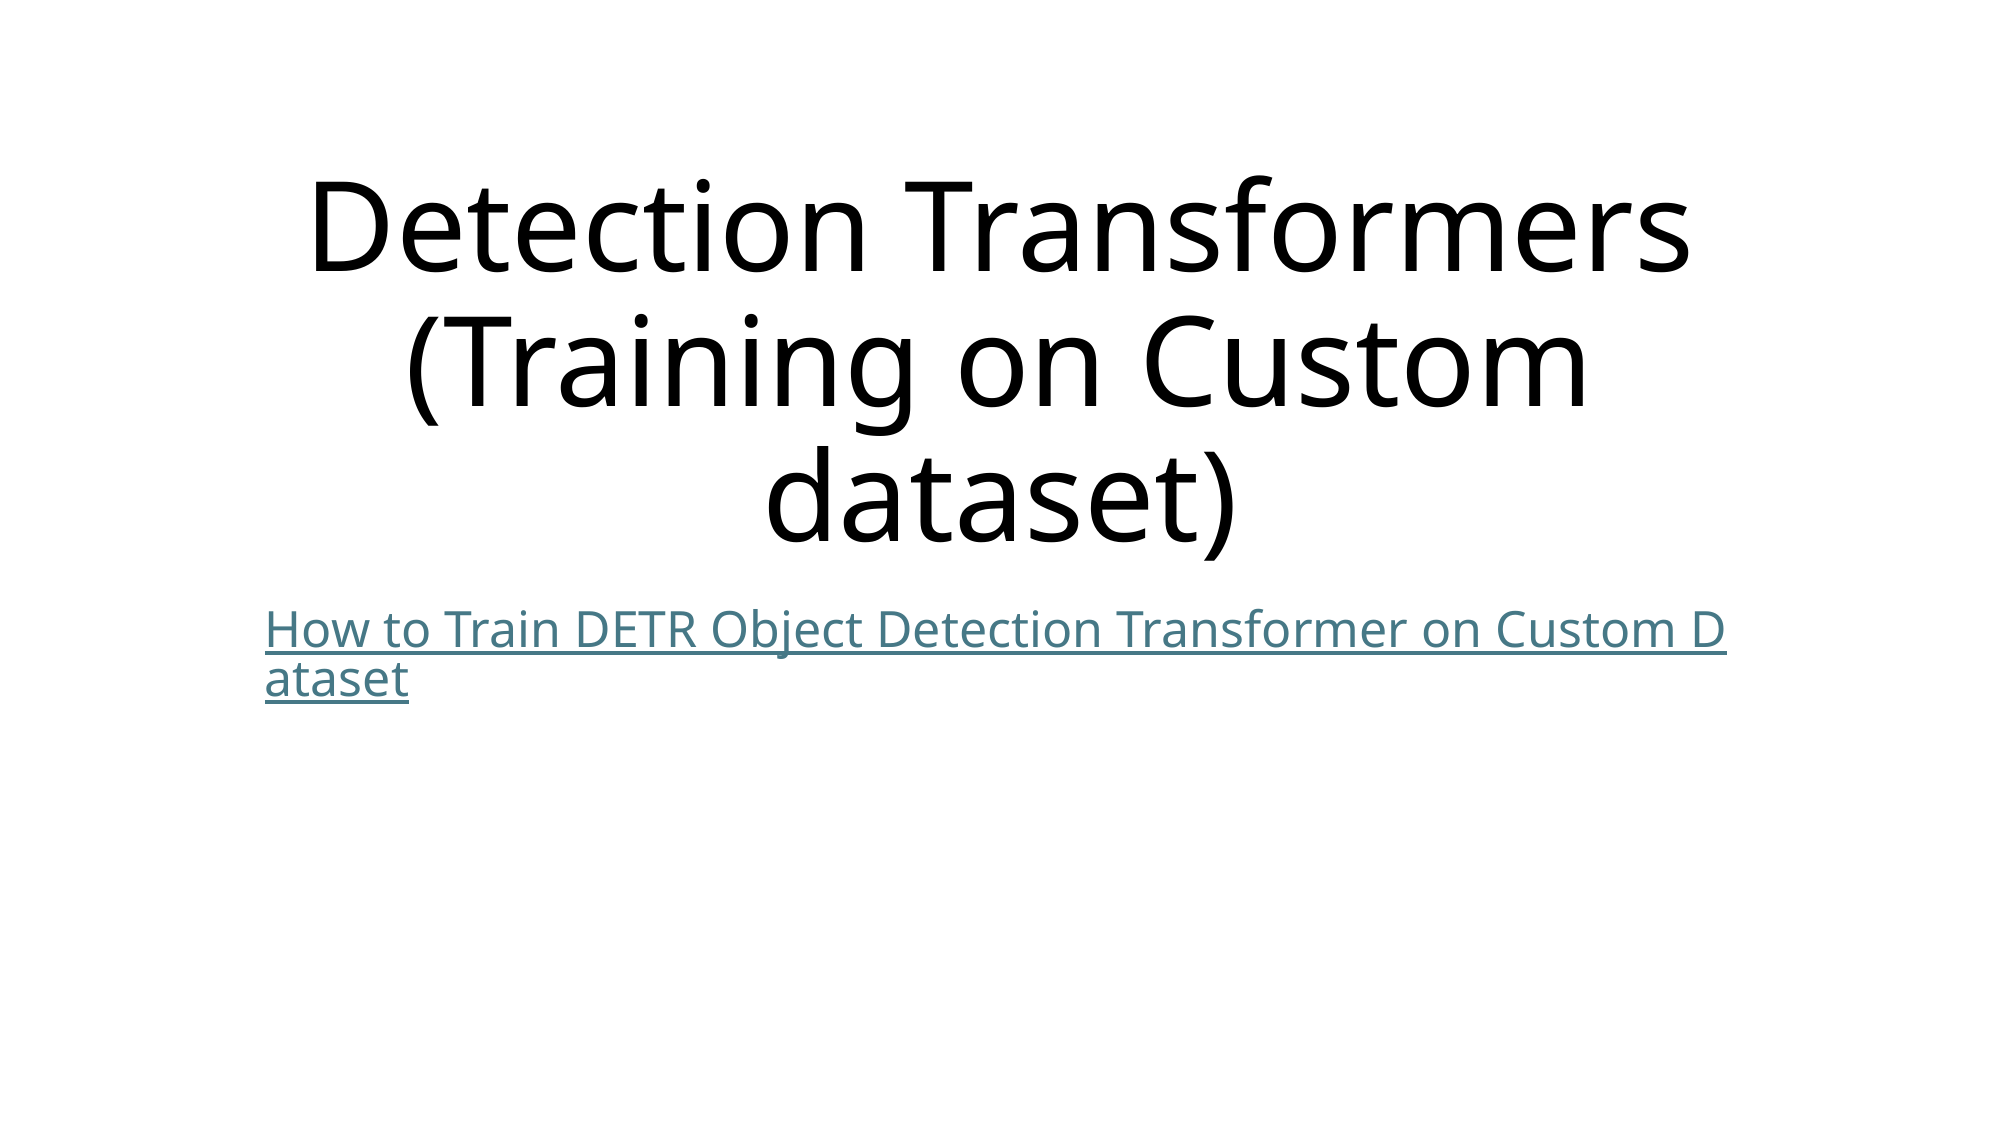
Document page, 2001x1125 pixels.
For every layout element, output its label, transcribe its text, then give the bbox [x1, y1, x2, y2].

title Detection Transformers (Training on Custom dataset) [249, 184, 1750, 576]
subtitle How to Train DETR Object Detection Transformer on Custom Dataset [249, 590, 1750, 863]
